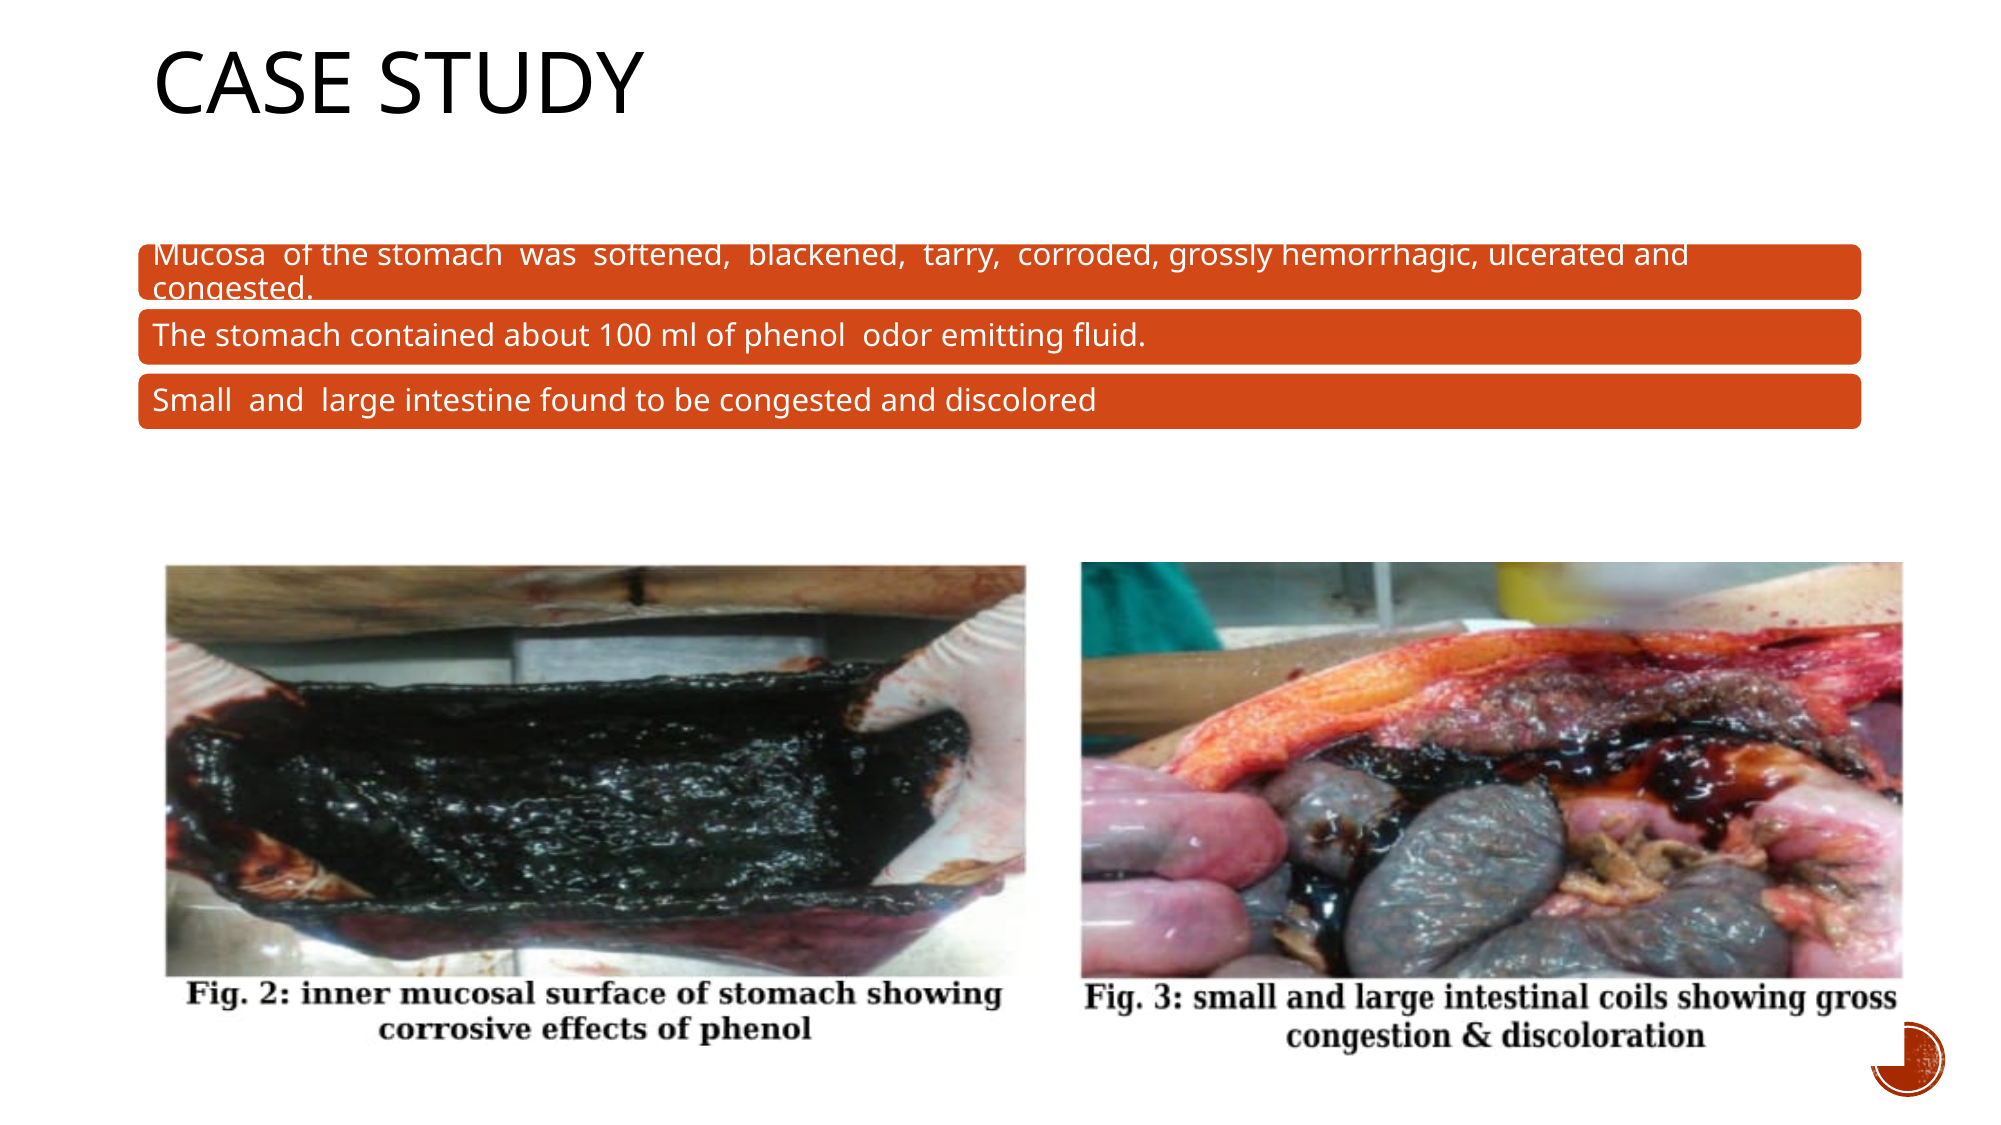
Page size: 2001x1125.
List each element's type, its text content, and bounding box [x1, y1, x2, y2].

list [142, 208, 1859, 468]
picture [1078, 562, 1905, 1066]
title CASE STUDY [137, 31, 1863, 140]
picture [163, 562, 1037, 1066]
